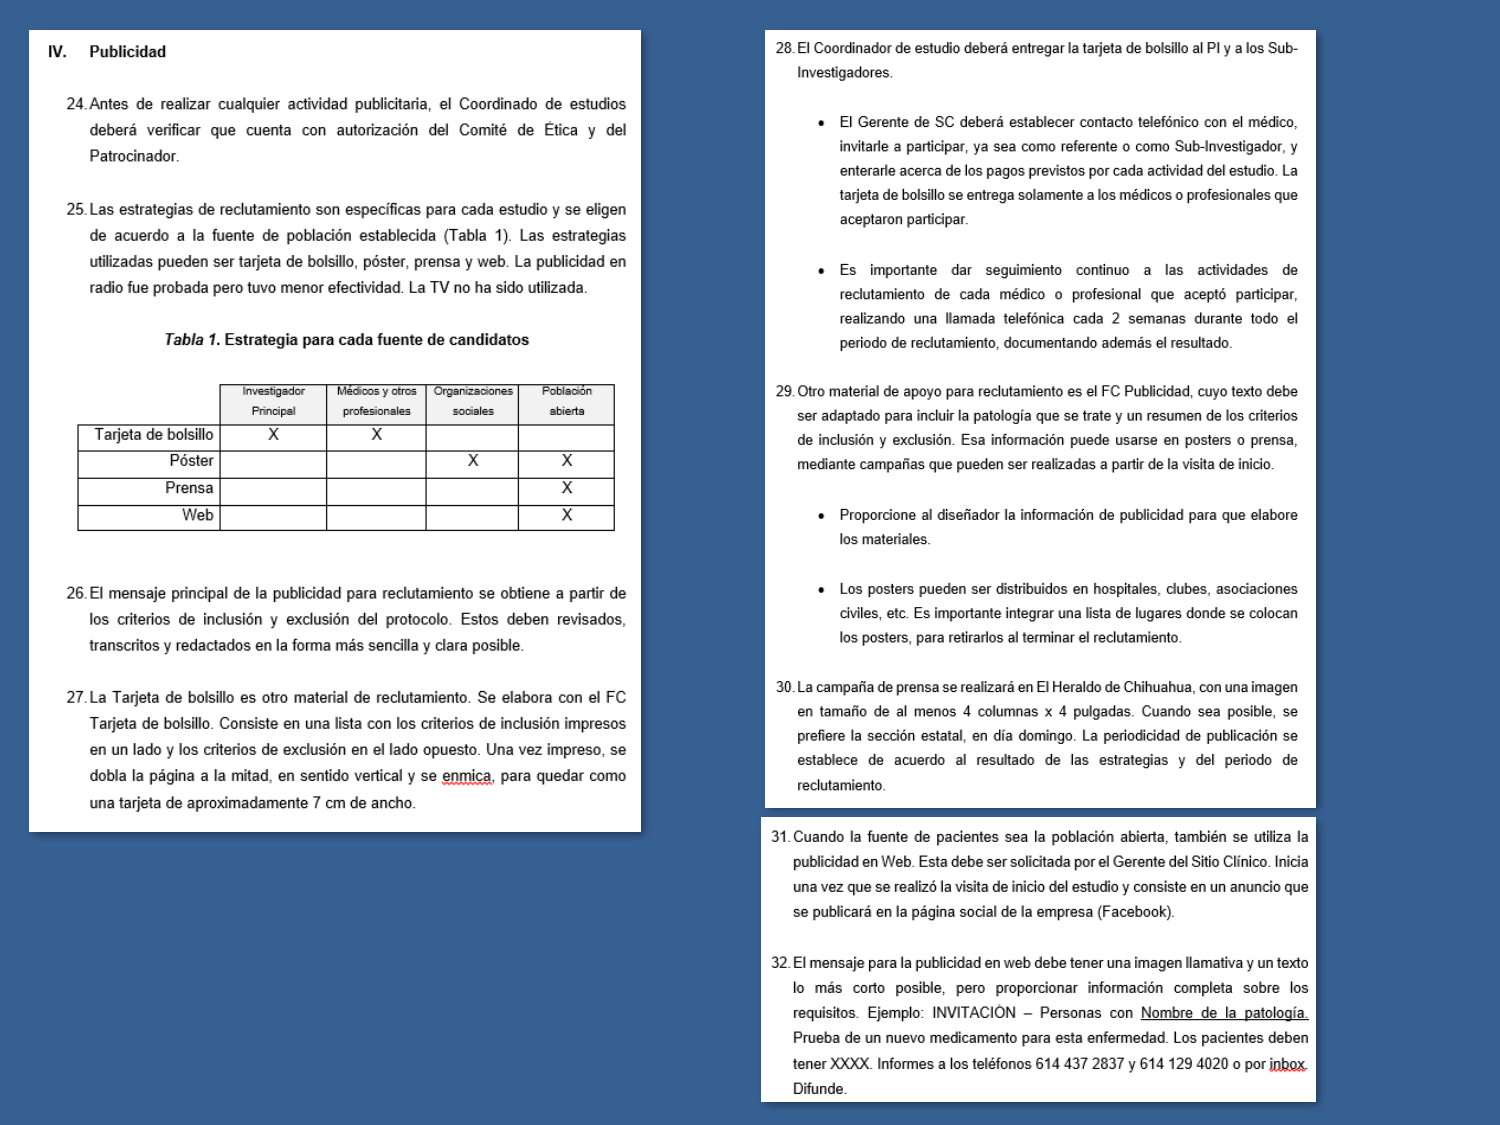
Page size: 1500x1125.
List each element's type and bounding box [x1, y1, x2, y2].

picture [761, 816, 1316, 1102]
picture [765, 30, 1316, 808]
picture [29, 30, 642, 832]
